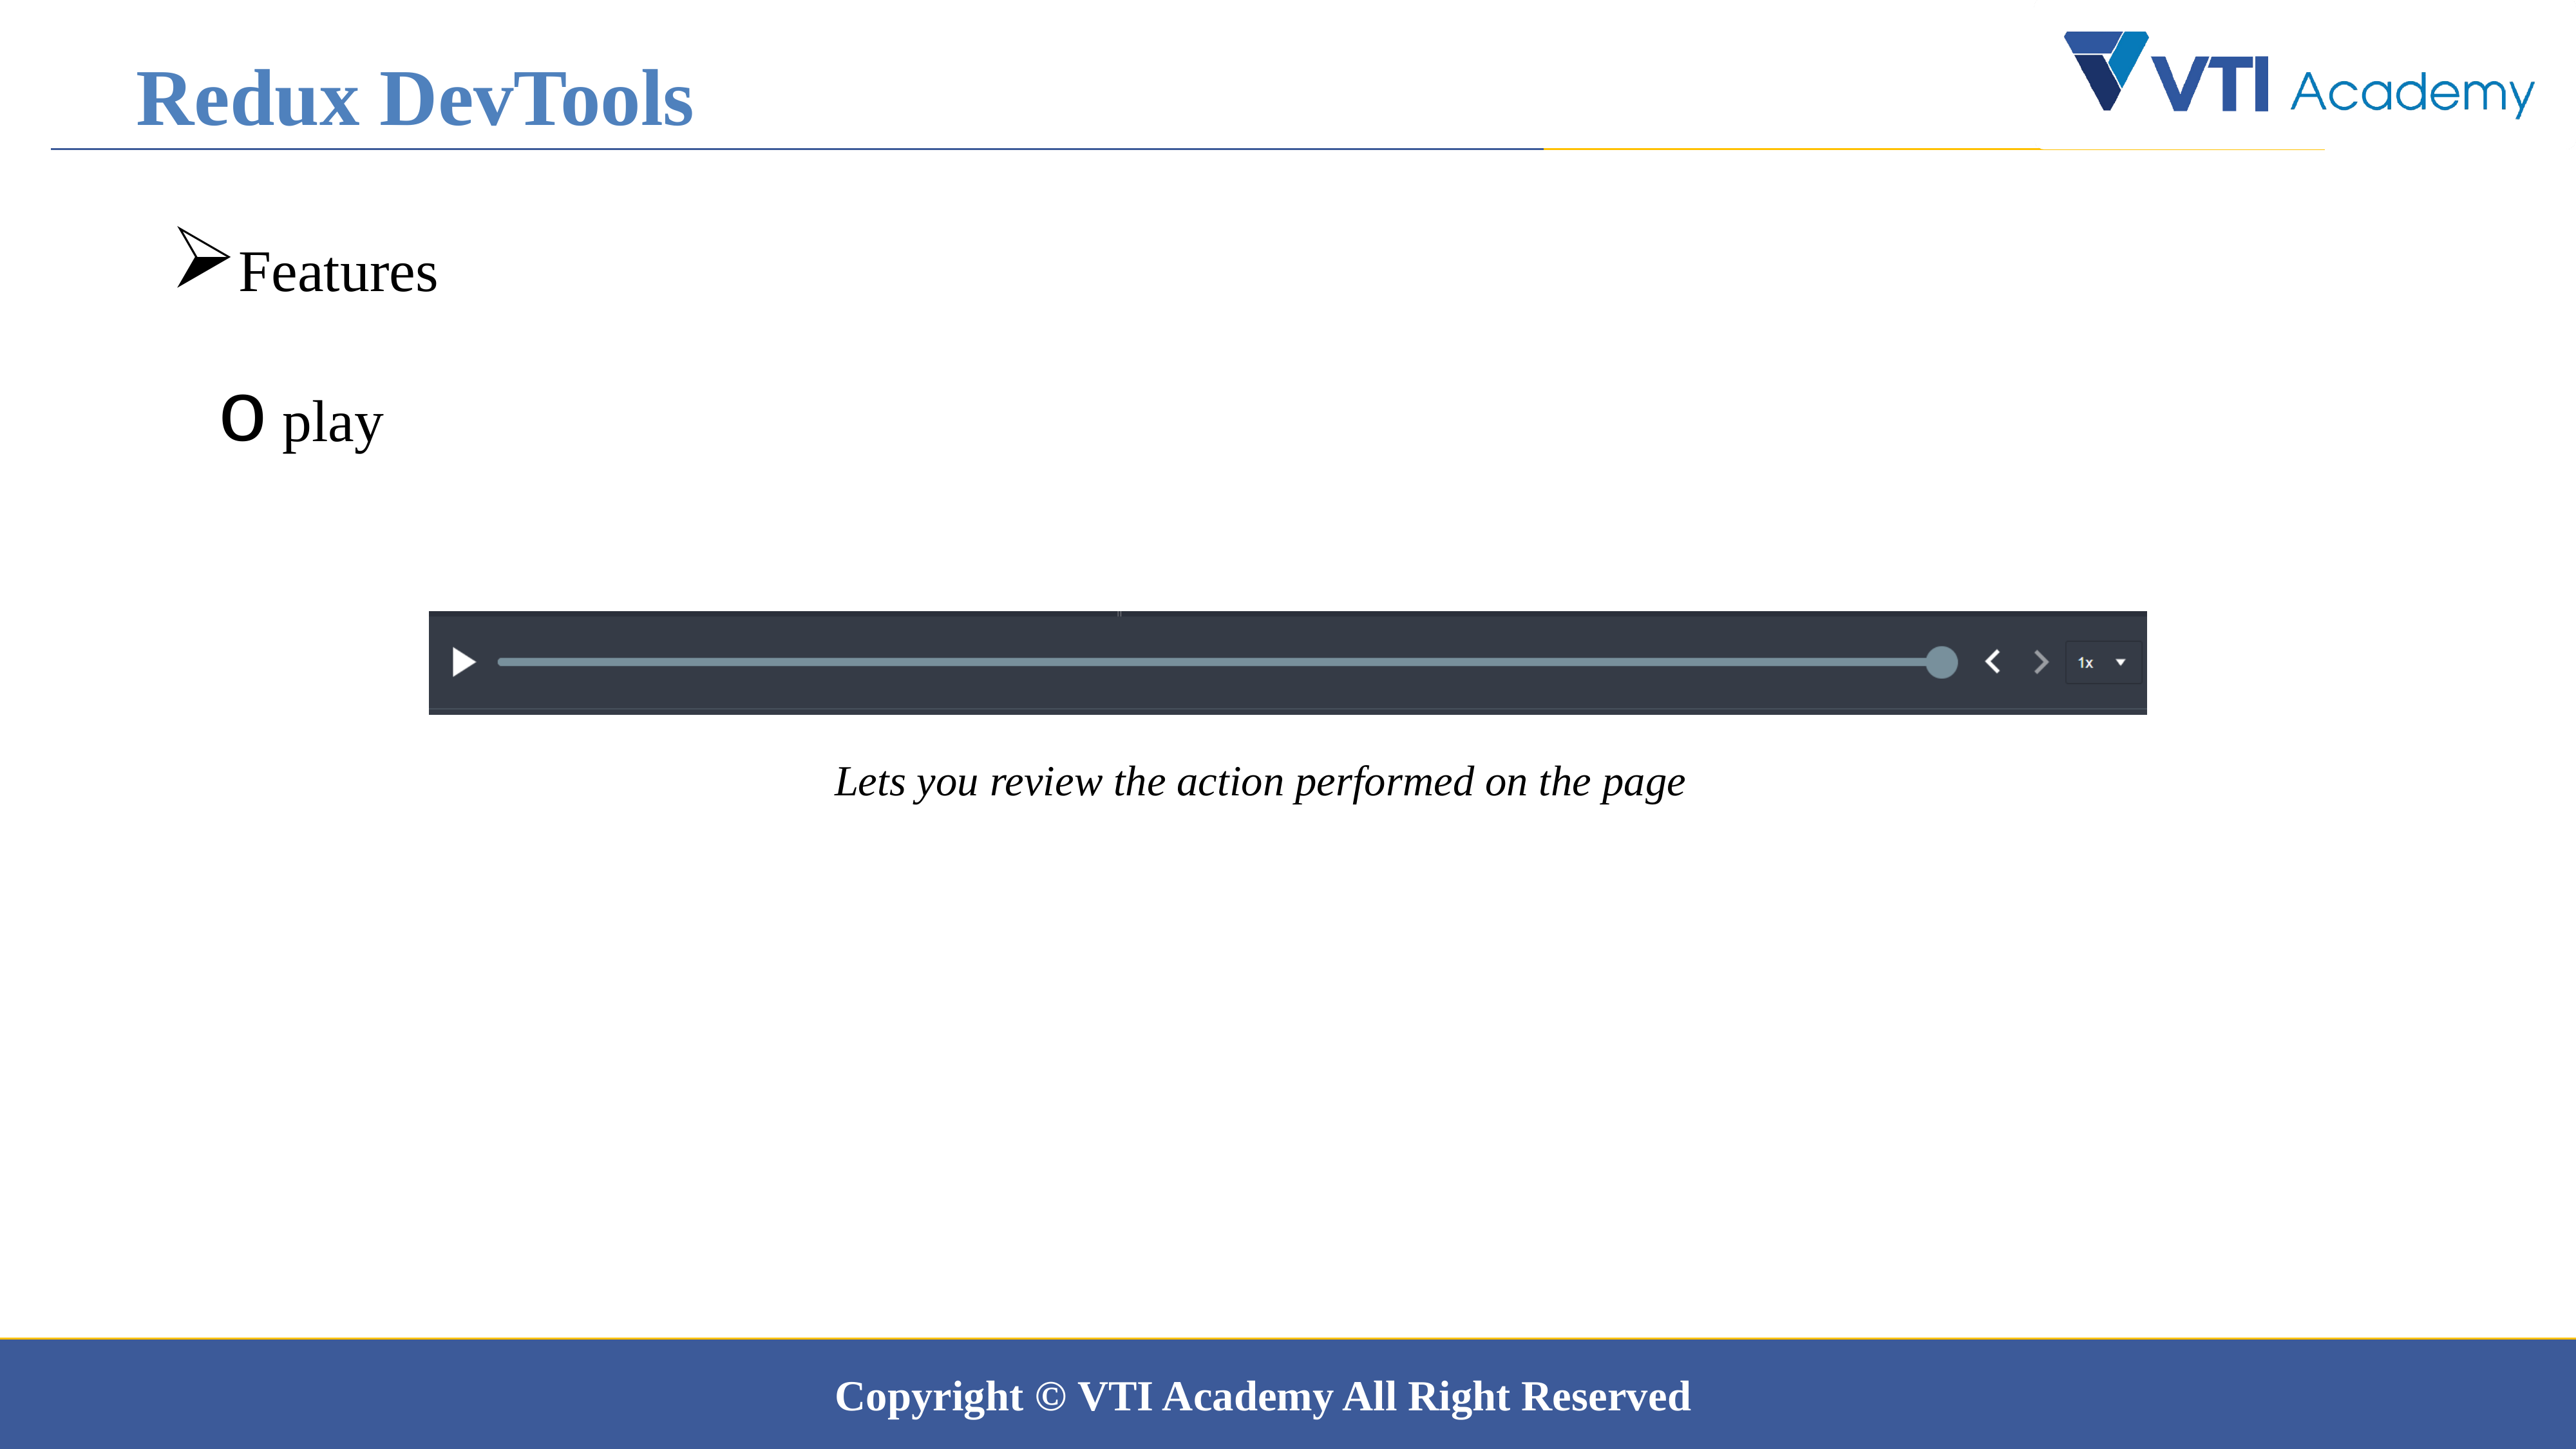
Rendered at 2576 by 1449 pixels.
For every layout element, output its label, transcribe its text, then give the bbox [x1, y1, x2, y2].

picture [2034, 0, 2576, 149]
text_box Redux DevTools [126, 60, 1774, 126]
text_box Lets you review the action performed on the page [728, 744, 1812, 810]
picture [429, 611, 2147, 715]
text_box Features play [161, 227, 2264, 618]
